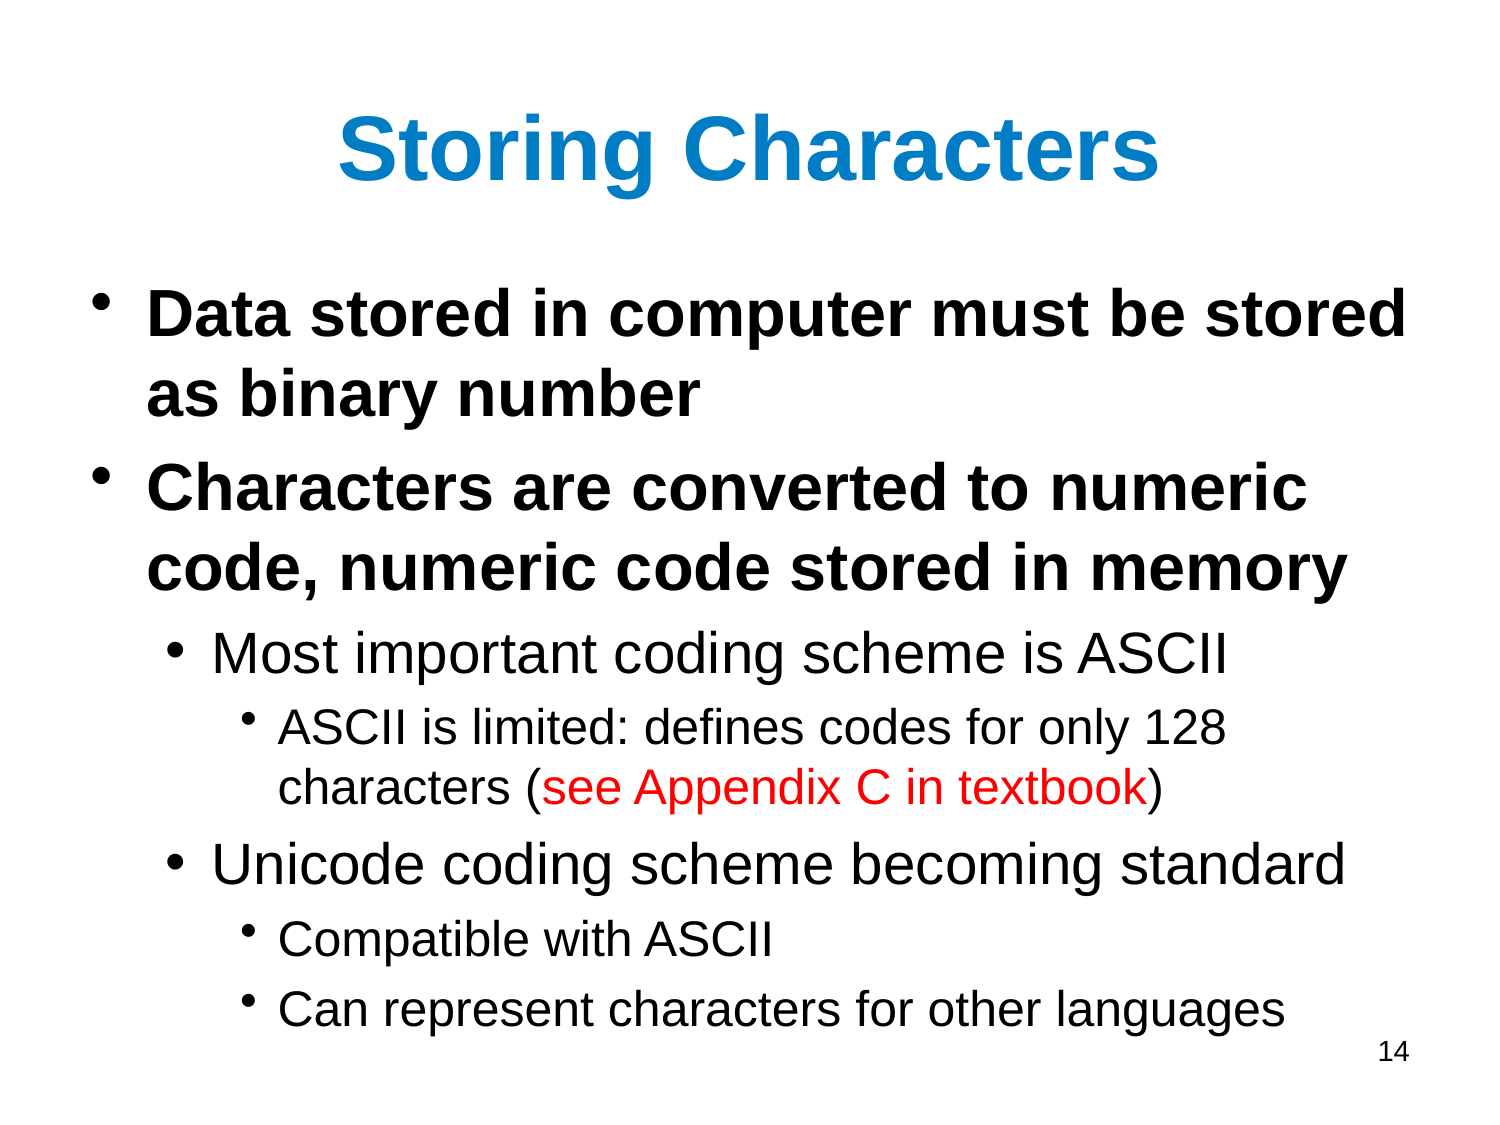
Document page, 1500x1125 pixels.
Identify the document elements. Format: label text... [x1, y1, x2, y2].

list Data stored in computer must be stored as binary number Characters are converted to numeric code, numeric code stored in memory Most important coding scheme is ASCII ASCII is limited: defines codes for only 128 characters (see Appendix C in textbook) Unicode coding scheme becoming standard Compatible with ASCII Can represent characters for other languages [75, 262, 1425, 1005]
slide_number 14 [1074, 1024, 1426, 1103]
title Storing Characters [75, 50, 1425, 238]
